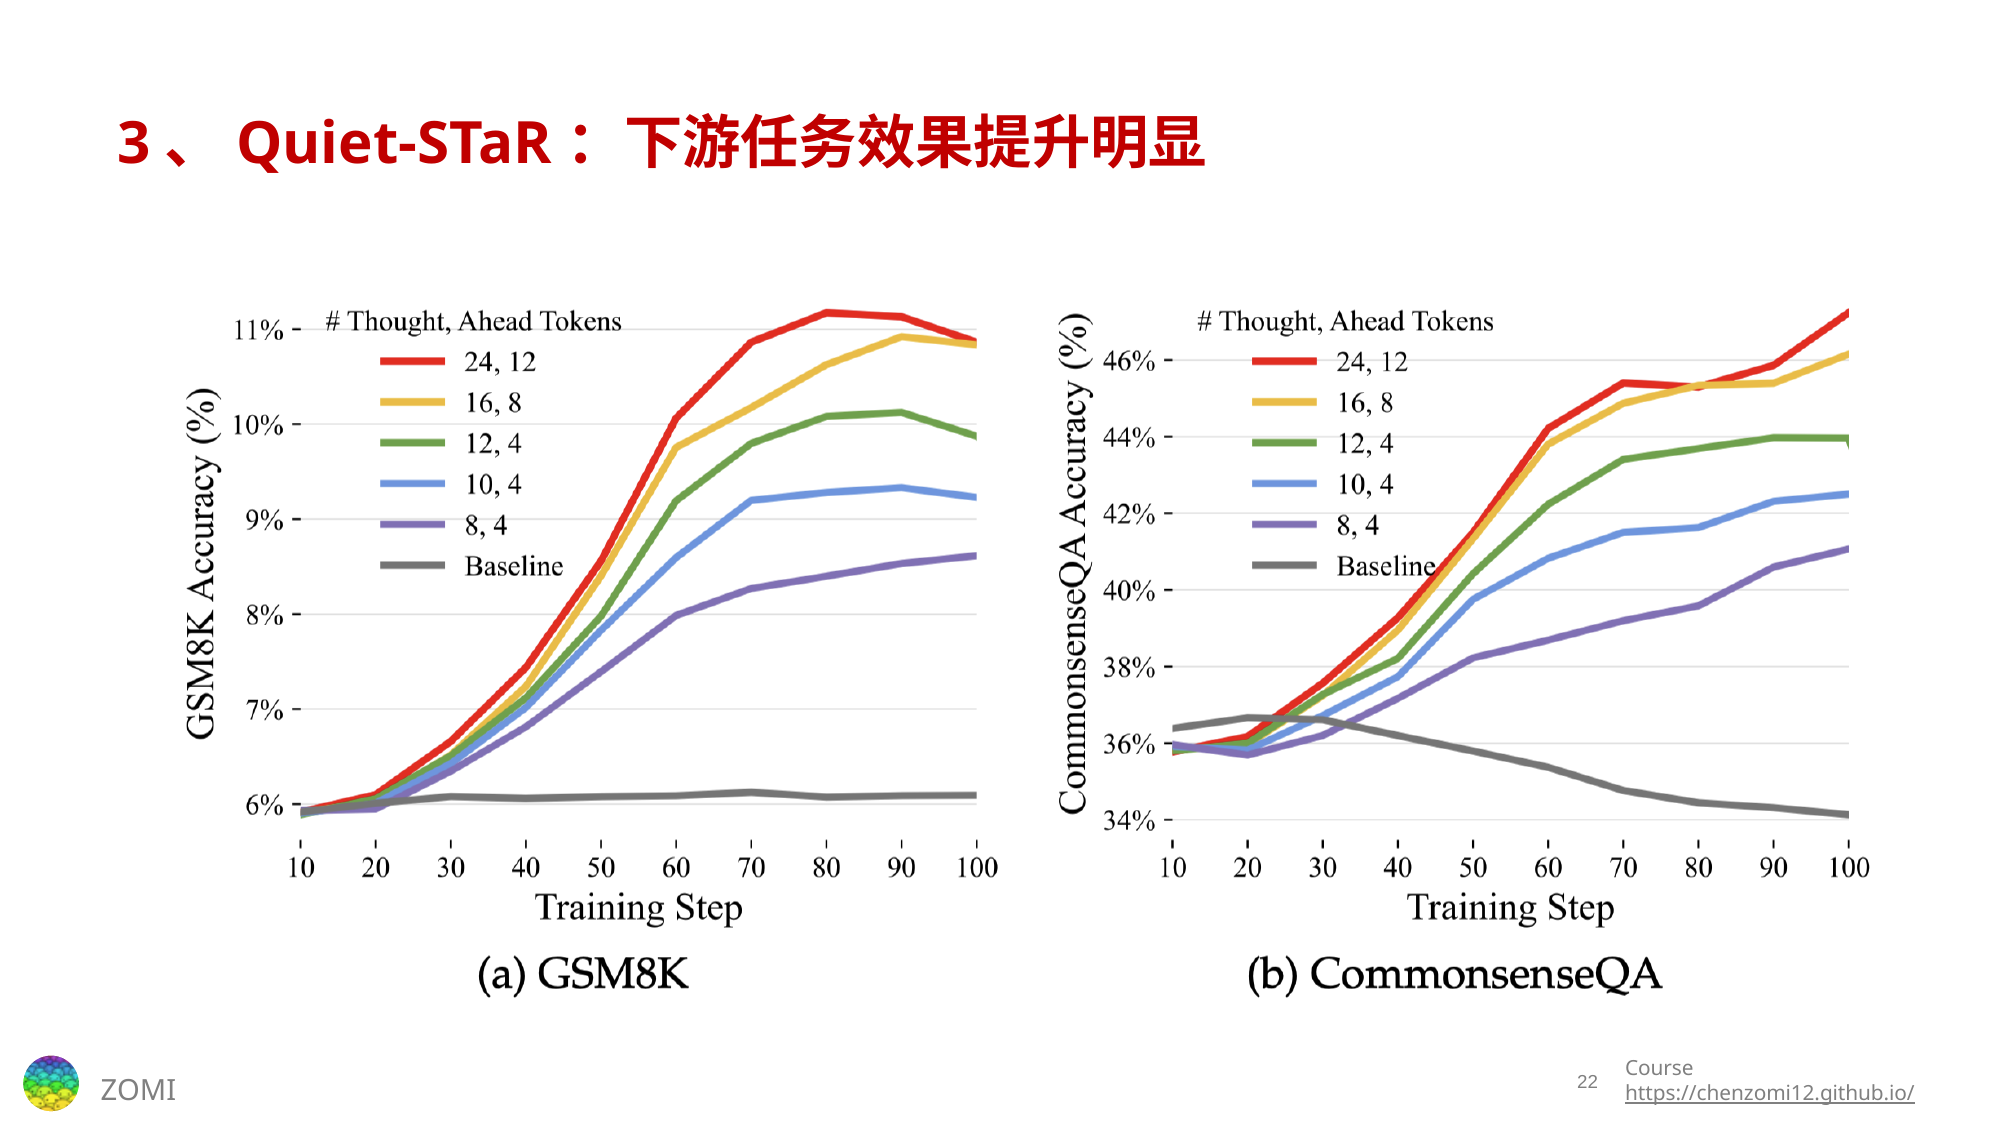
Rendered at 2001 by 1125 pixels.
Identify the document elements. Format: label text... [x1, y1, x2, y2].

picture [24, 1056, 78, 1111]
title 3、Quiet-STaR：下游任务效果提升明显 [102, 91, 1901, 189]
picture [93, 246, 1907, 1020]
